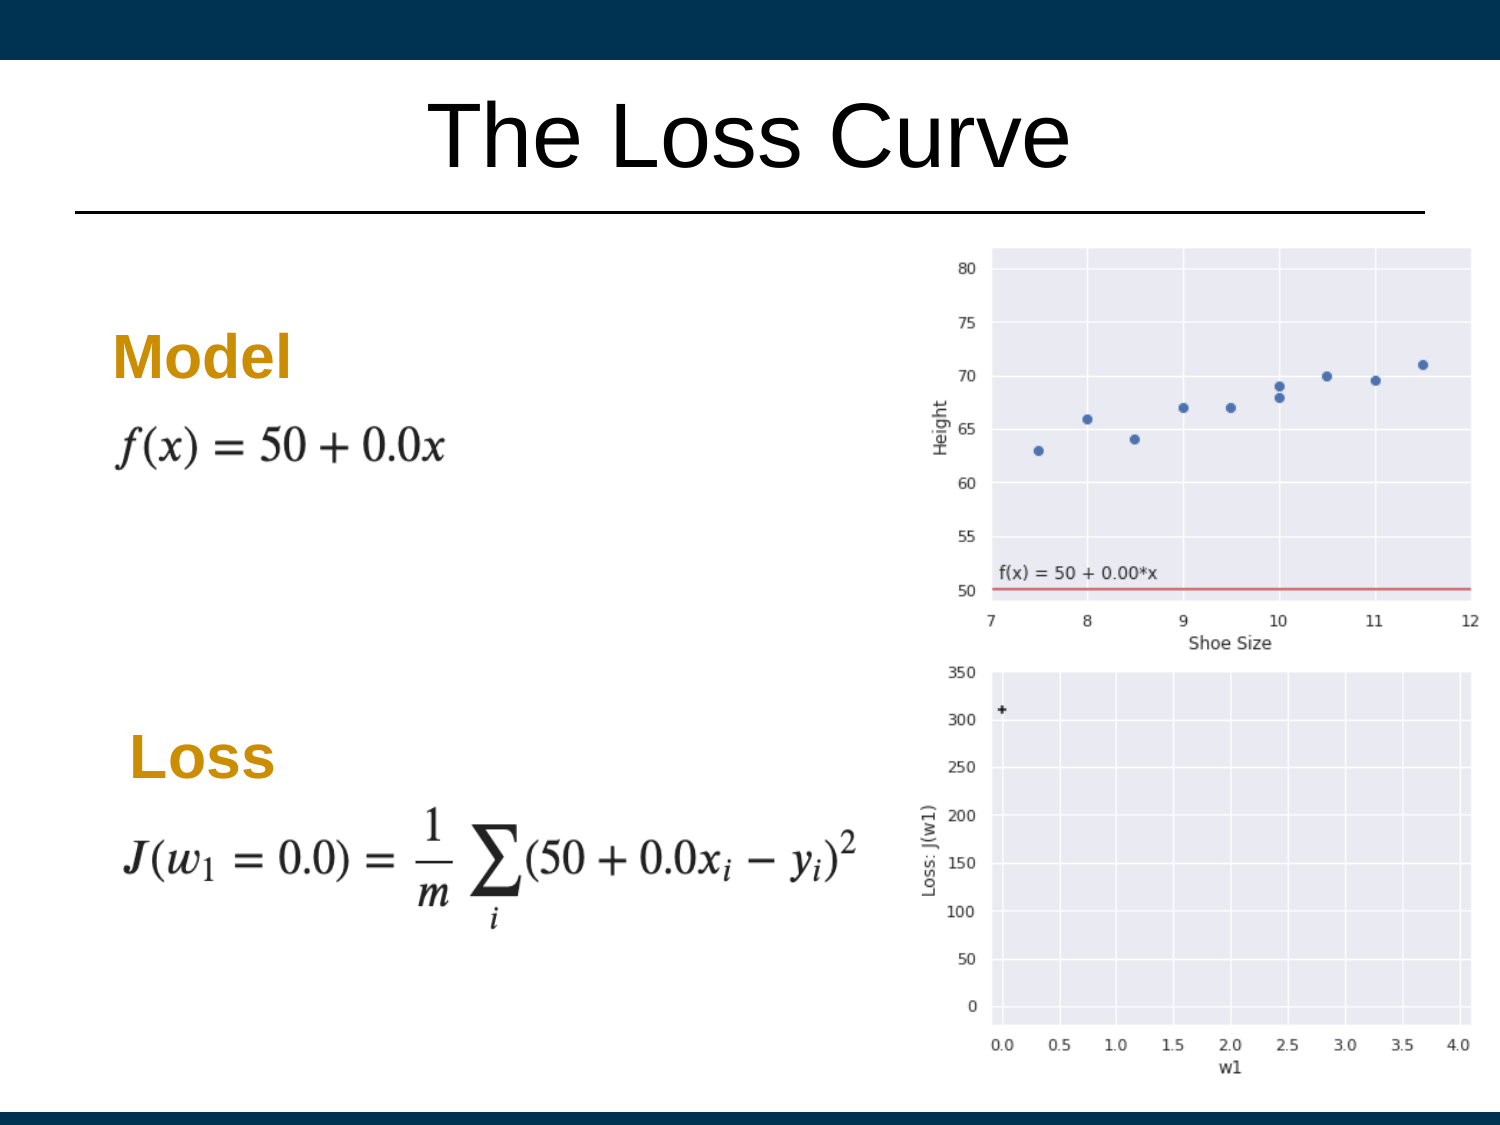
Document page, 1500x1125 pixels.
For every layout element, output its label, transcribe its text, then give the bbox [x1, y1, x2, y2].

picture [114, 788, 864, 939]
picture [912, 237, 1490, 1088]
title The Loss Curve [75, 37, 1425, 225]
text_box Model [0, 301, 406, 405]
text_box Loss [0, 701, 406, 805]
picture [110, 412, 454, 480]
